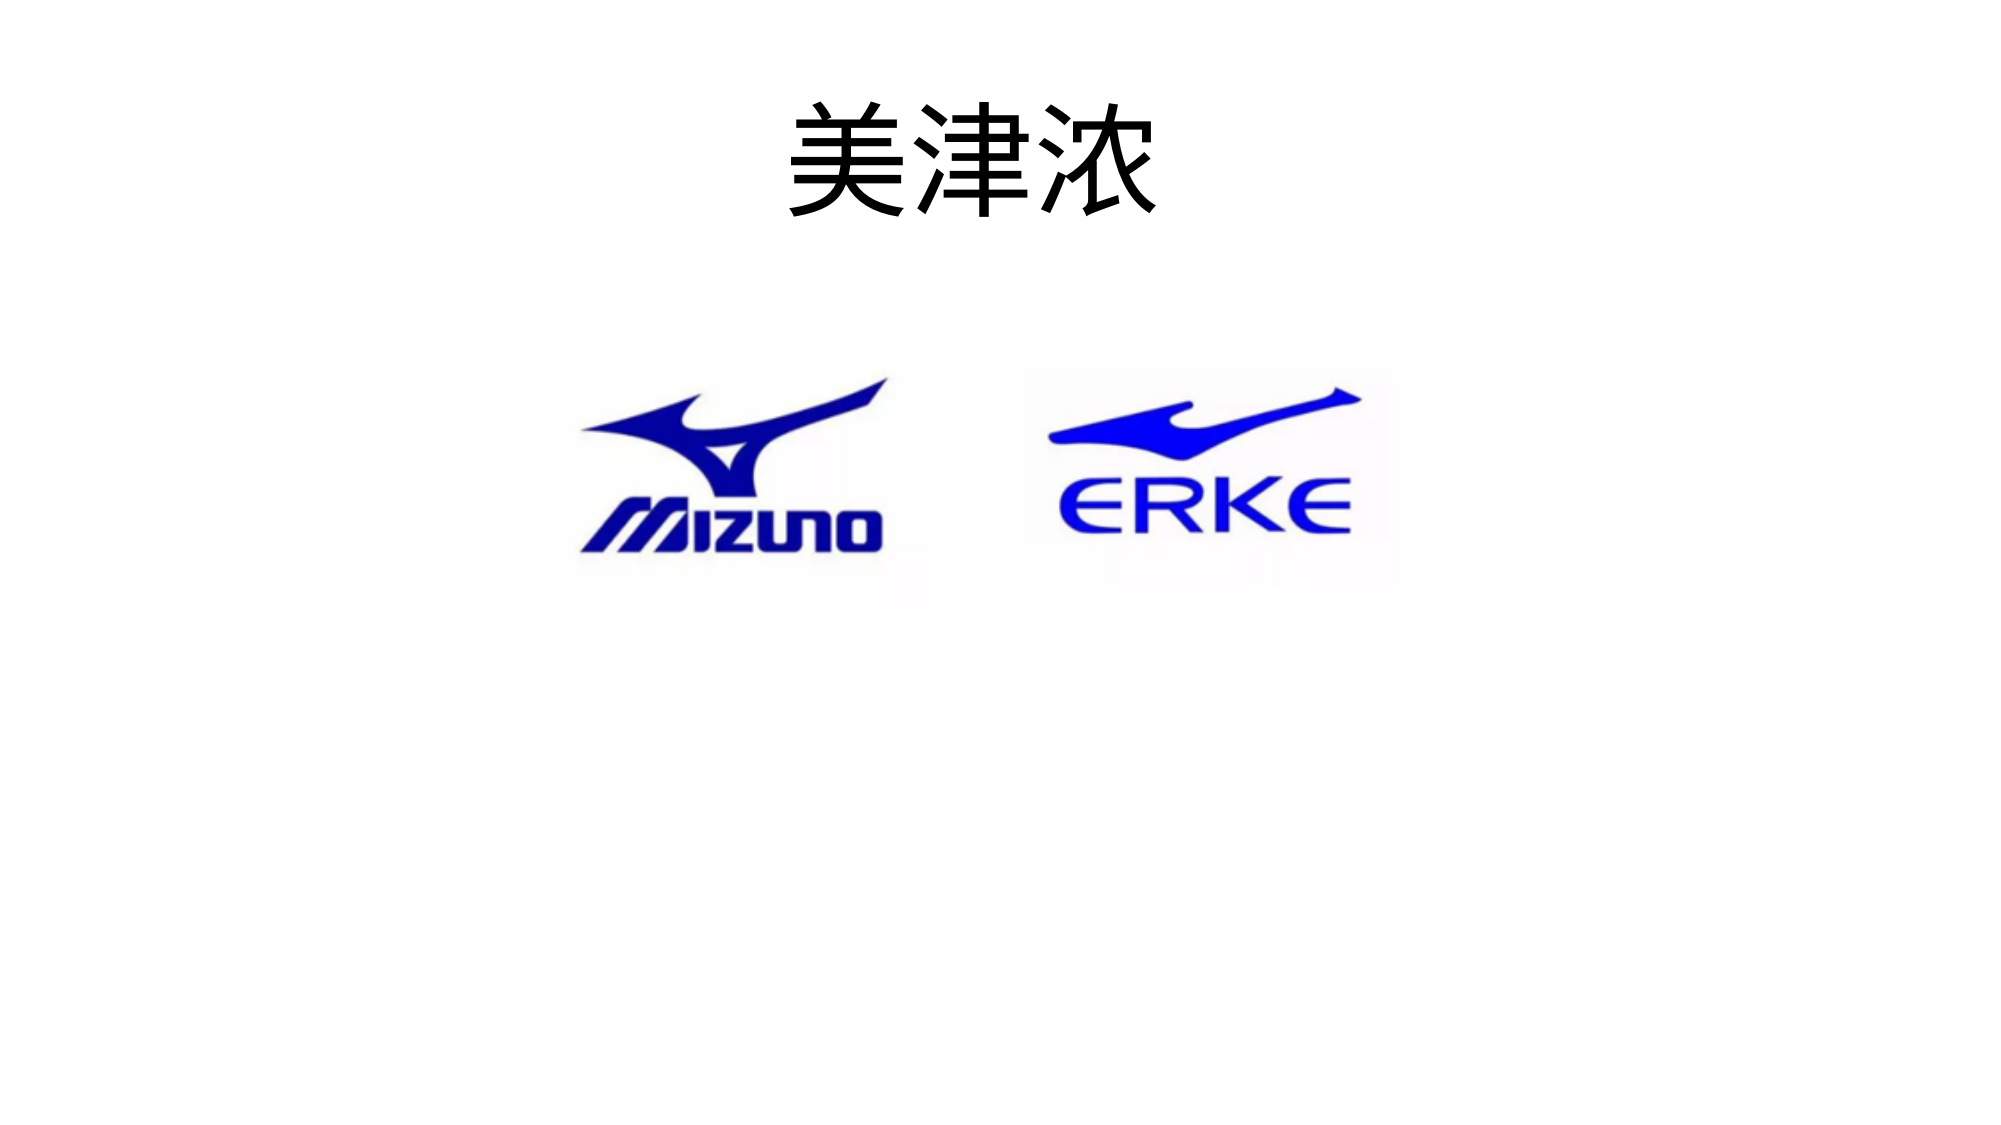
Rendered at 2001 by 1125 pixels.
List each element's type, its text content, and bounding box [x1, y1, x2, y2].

picture [1009, 353, 1423, 588]
picture [542, 335, 934, 606]
text_box 美津浓 [221, 72, 1722, 243]
